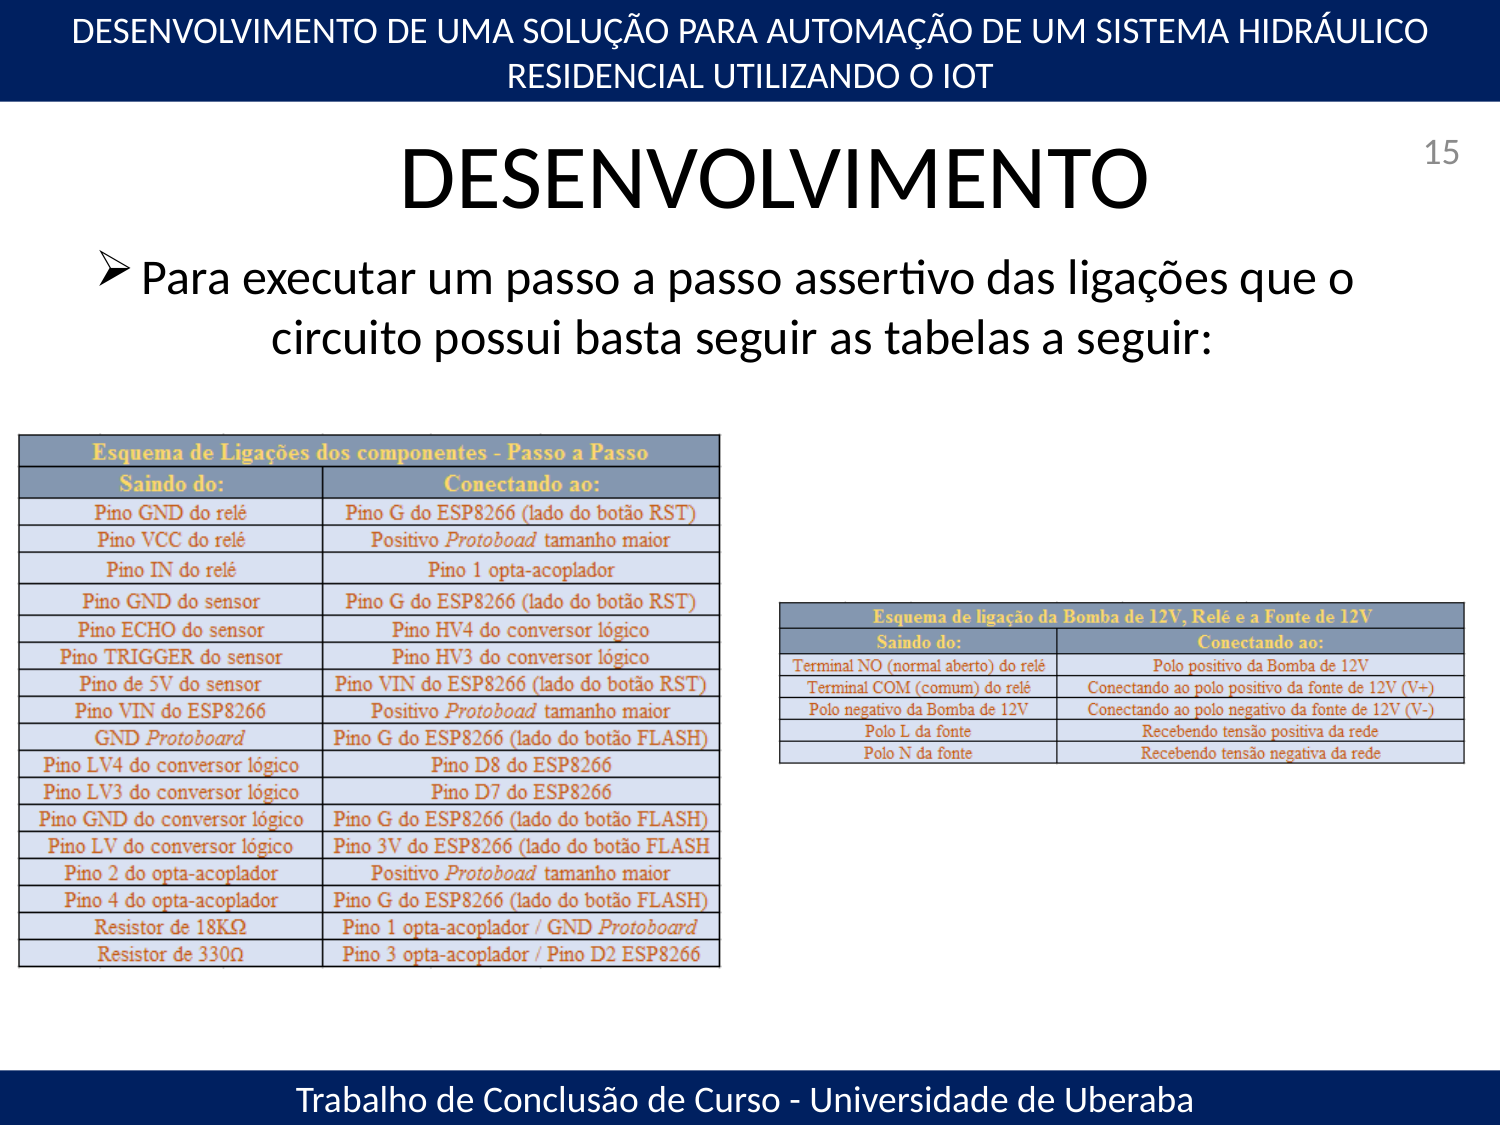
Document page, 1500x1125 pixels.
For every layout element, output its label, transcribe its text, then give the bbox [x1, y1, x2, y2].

text_box Trabalho de Conclusão de Curso - Universidade de Uberaba [0, 1068, 1500, 1125]
picture [17, 433, 722, 970]
picture [778, 600, 1467, 766]
title DESENVOLVIMENTO [100, 104, 1451, 237]
text_box Para executar um passo a passo assertivo das ligações que o circuito possui basta seguir as tabelas a seguir: [0, 237, 1451, 372]
text_box DESENVOLVIMENTO DE UMA SOLUÇÃO PARA AUTOMAÇÃO DE UM SISTEMA HIDRÁULICO RESIDENCIAL UTILIZANDO O IOT [0, 0, 1500, 104]
slide_number 15 [1125, 119, 1476, 180]
